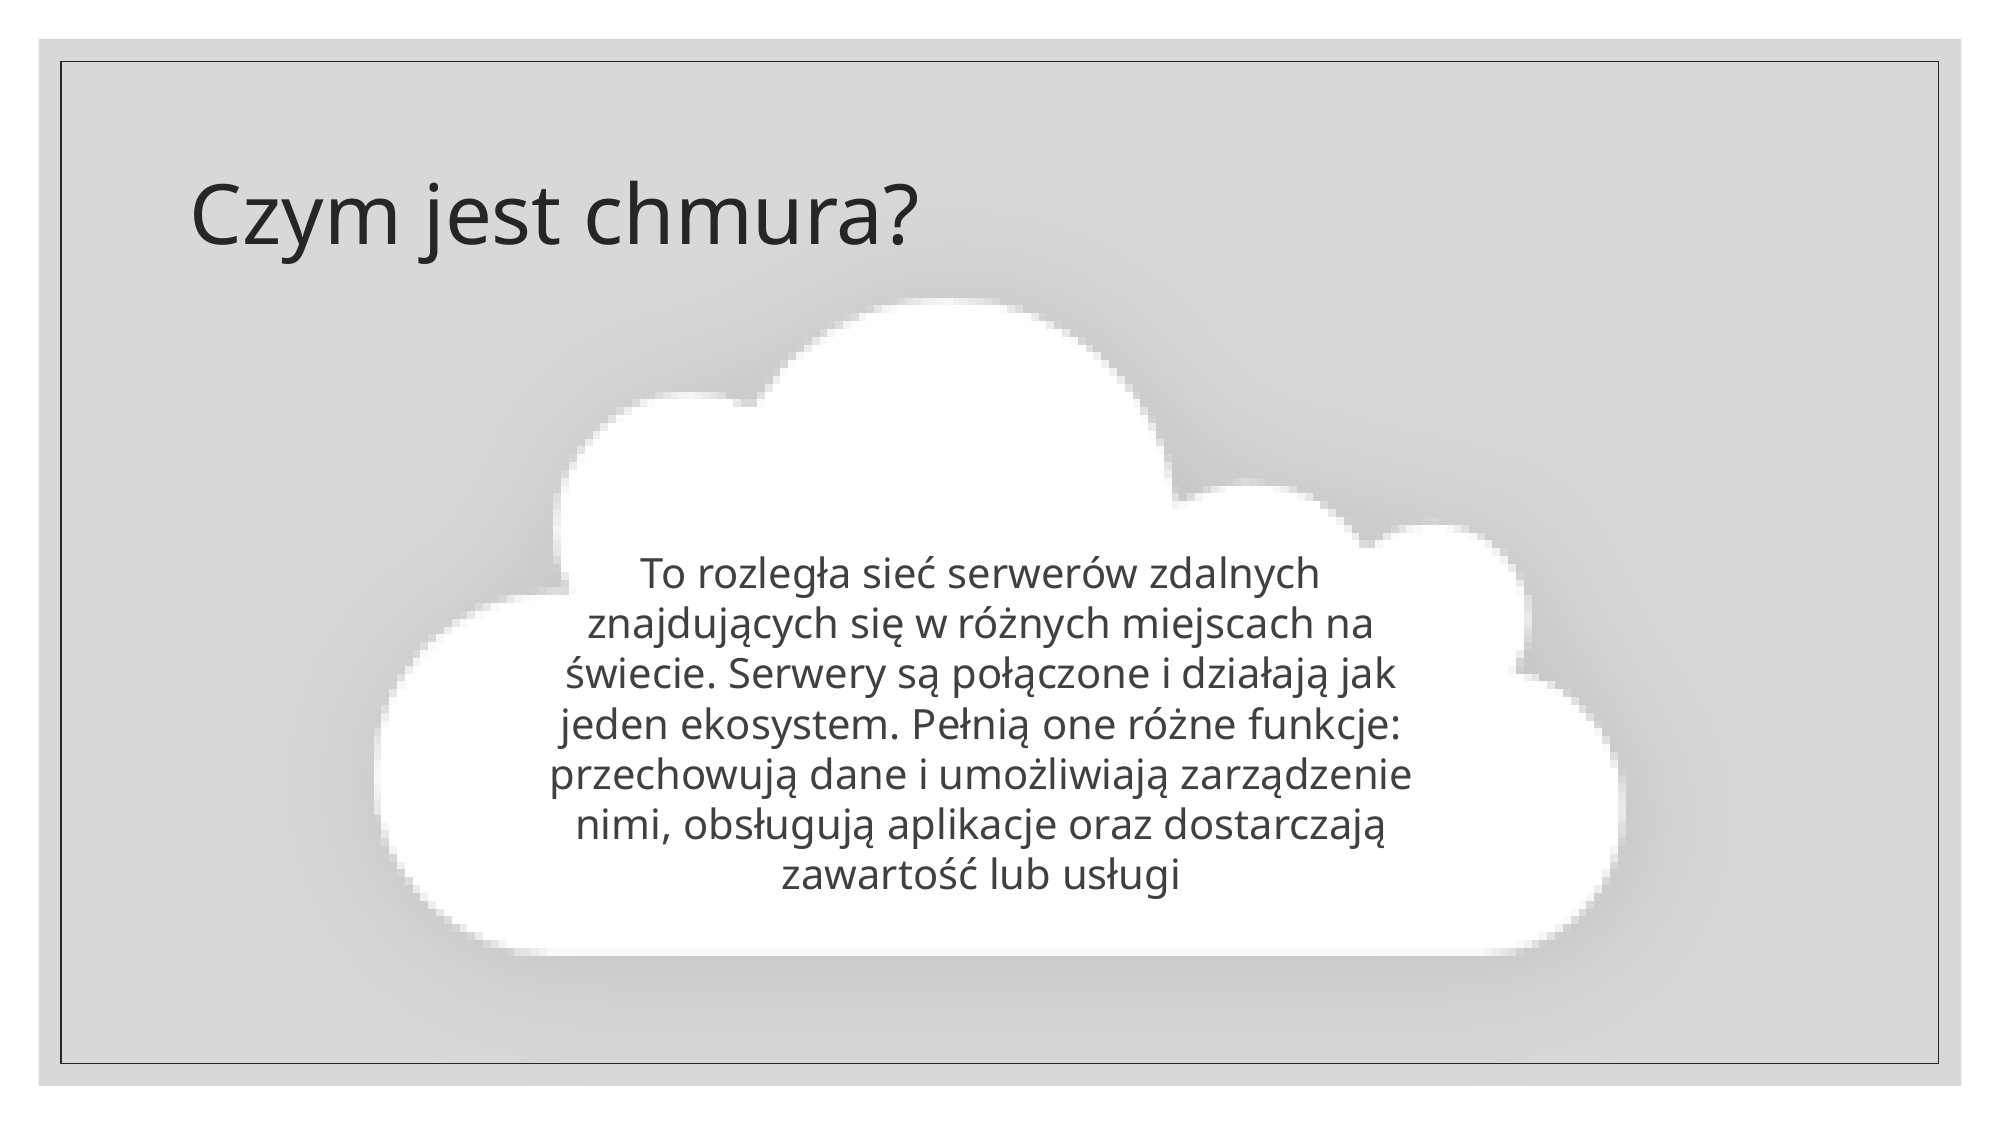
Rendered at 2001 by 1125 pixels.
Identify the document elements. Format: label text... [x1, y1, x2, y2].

title Czym jest chmura? [174, 105, 1825, 331]
picture [374, 298, 1626, 956]
